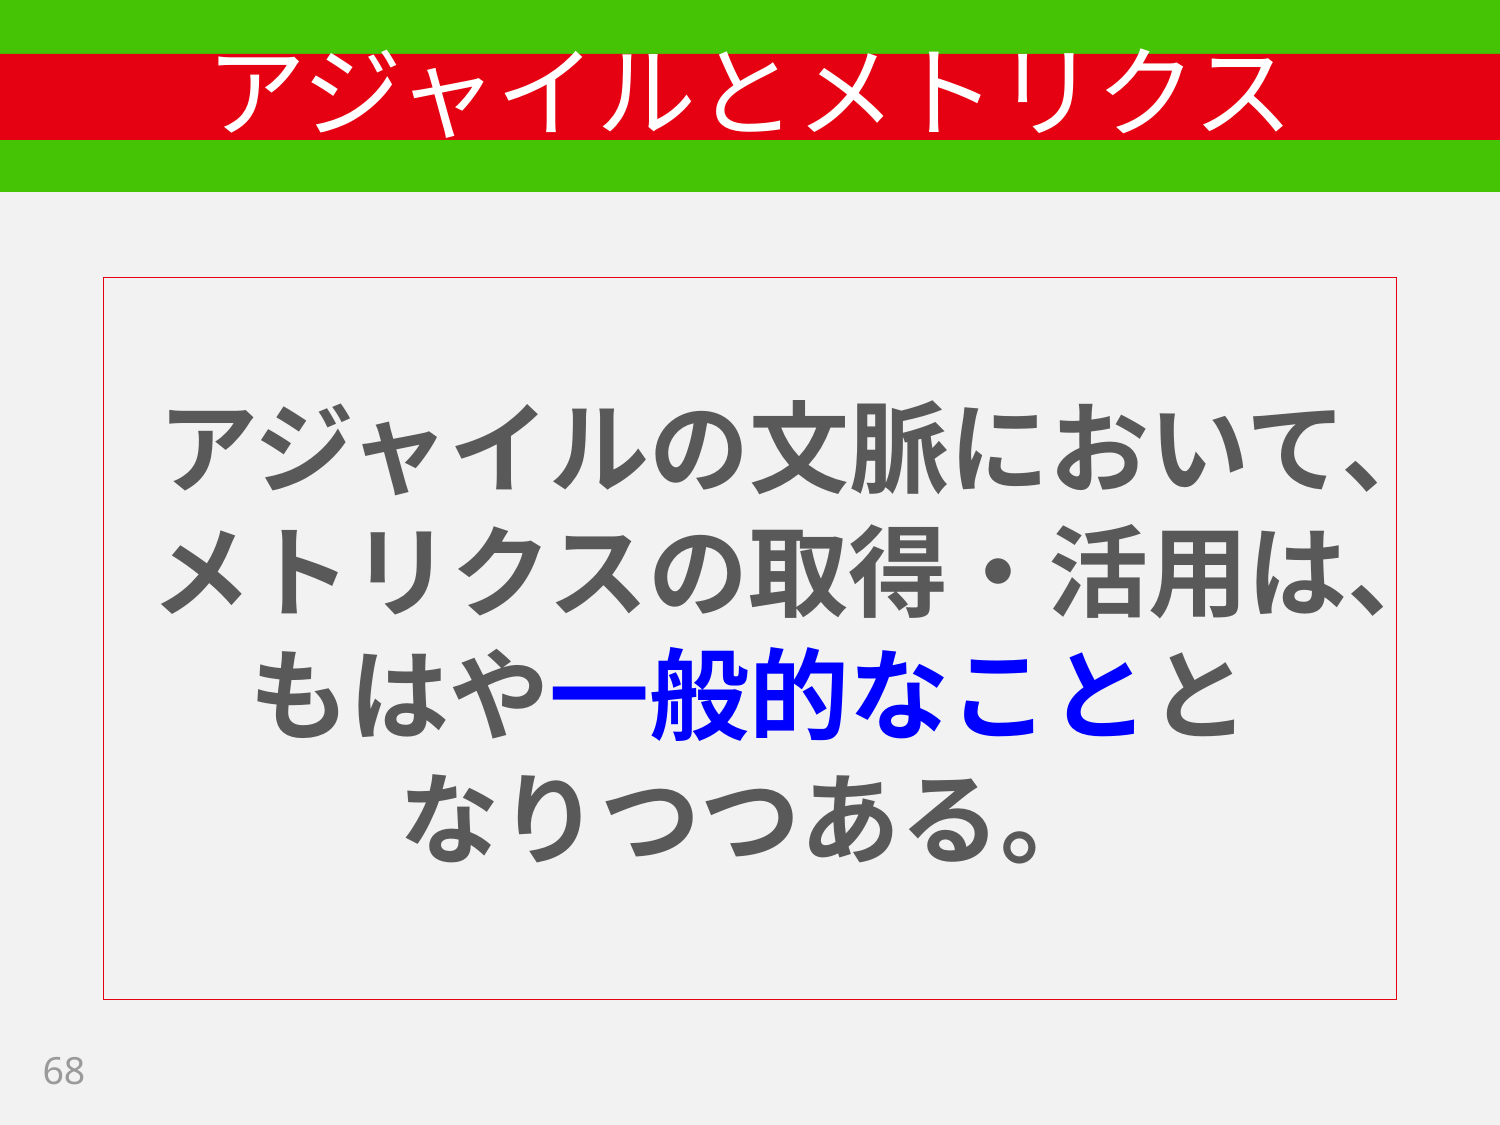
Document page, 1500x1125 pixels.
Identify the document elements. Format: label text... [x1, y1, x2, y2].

title アジャイルとメトリクス [0, 53, 1500, 140]
slide_number 68 [27, 1042, 146, 1102]
list アジャイルの文脈において、 メトリクスの取得・活用は、 もはや一般的なことと なりつつある。 [103, 277, 1397, 1000]
